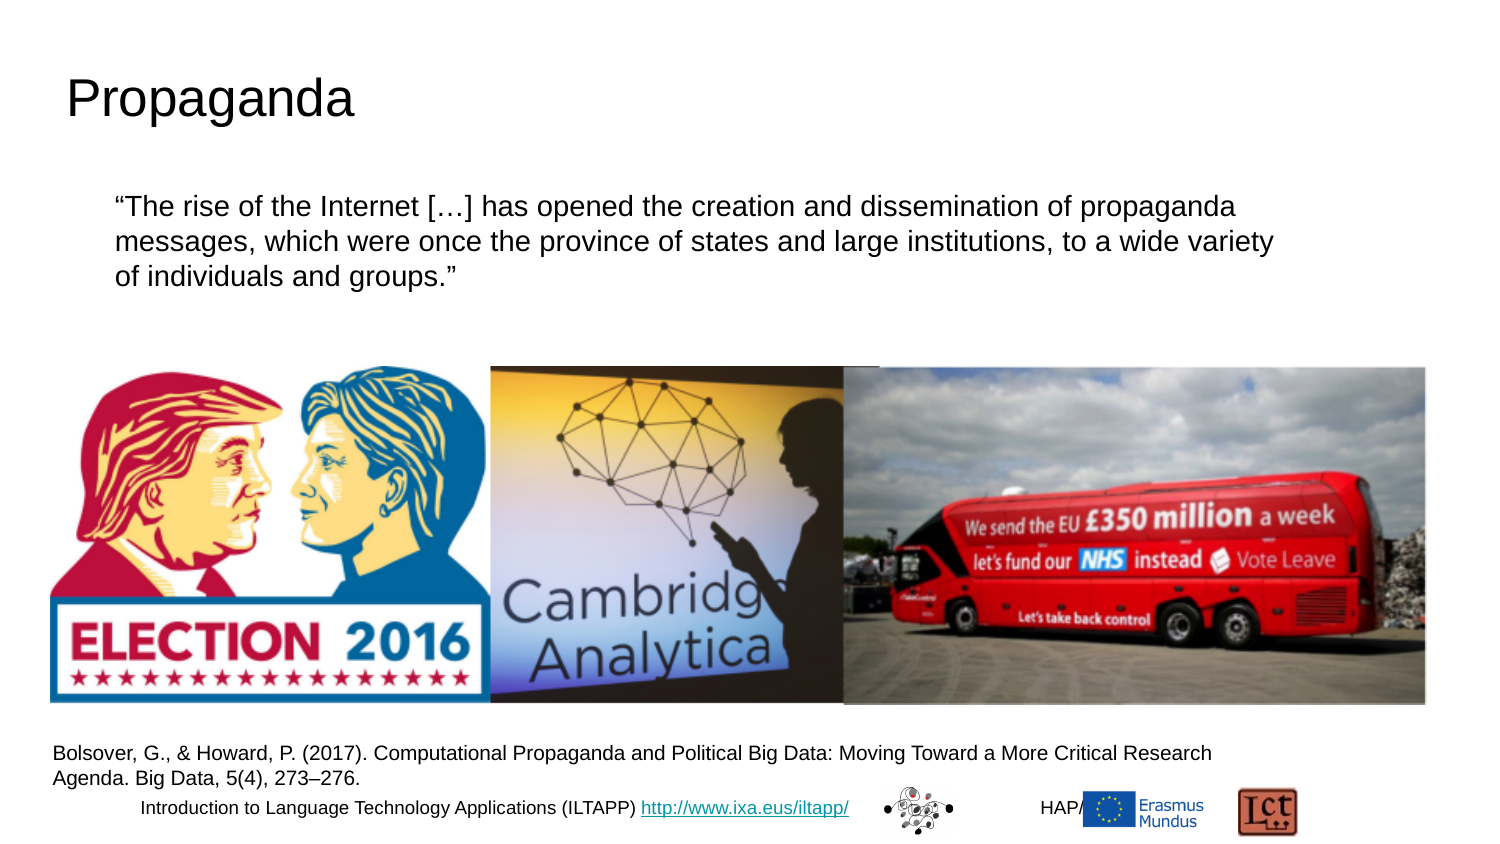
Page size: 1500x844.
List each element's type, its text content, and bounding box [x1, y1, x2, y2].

picture [49, 366, 1427, 705]
text_box Bolsover, G., & Howard, P. (2017). Computational Propaganda and Political Big Data: Moving Toward a More Critical Research Agenda. Big Data, 5(4), 273–276. [37, 724, 1303, 805]
picture [1238, 805, 1298, 837]
picture [882, 805, 954, 837]
picture [1078, 805, 1215, 840]
title Propaganda [51, 48, 1449, 142]
text_box “The rise of the Internet […] has opened the creation and dissemination of propaganda messages, which were once the province of states and large institutions, to a wide variety of individuals and groups.” [99, 172, 1310, 308]
